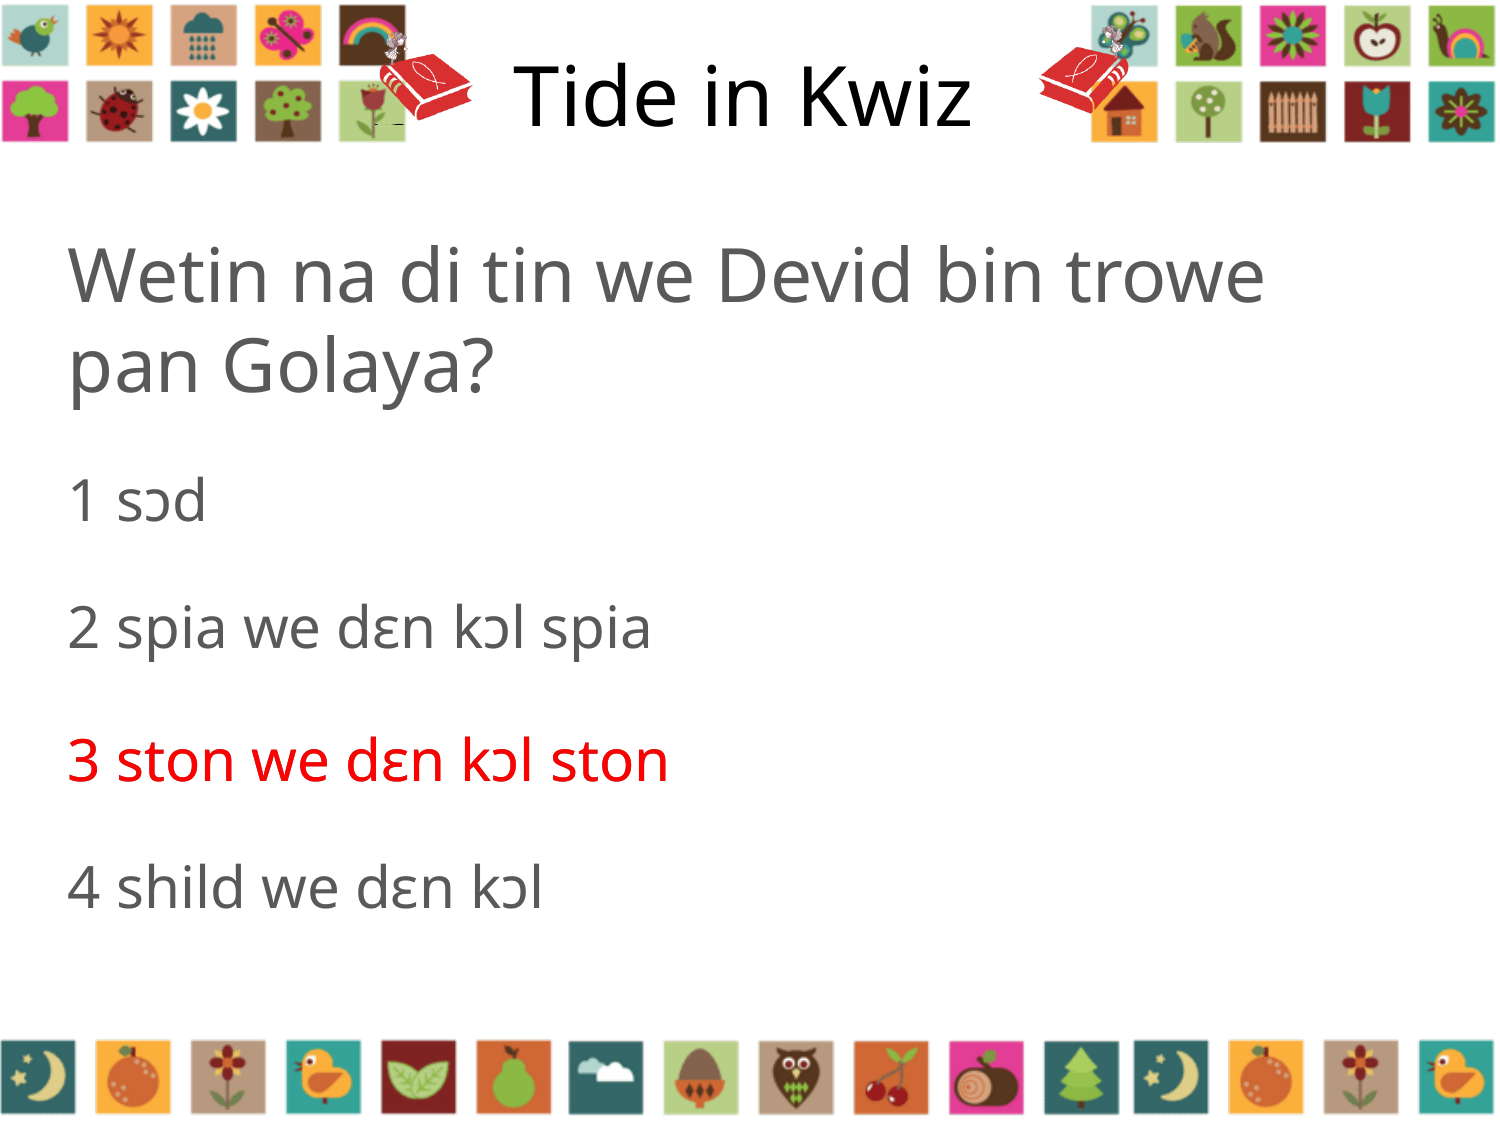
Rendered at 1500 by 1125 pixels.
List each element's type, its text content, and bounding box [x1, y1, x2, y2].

text_box 2 spia we dɛn kɔl spia [53, 582, 1436, 668]
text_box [0, 1028, 1500, 1118]
picture [1007, 3, 1500, 150]
text_box Tide in Kwiz [424, 35, 1077, 151]
text_box 1 sɔd [53, 456, 1436, 541]
text_box 4 shild we dɛn kɔl [53, 842, 1483, 928]
text_box Wetin na di tin we Devid bin trowe pan Golaya? [53, 219, 1436, 415]
picture [0, 3, 505, 150]
text_box 3 ston we dɛn kɔl ston [53, 716, 1483, 801]
